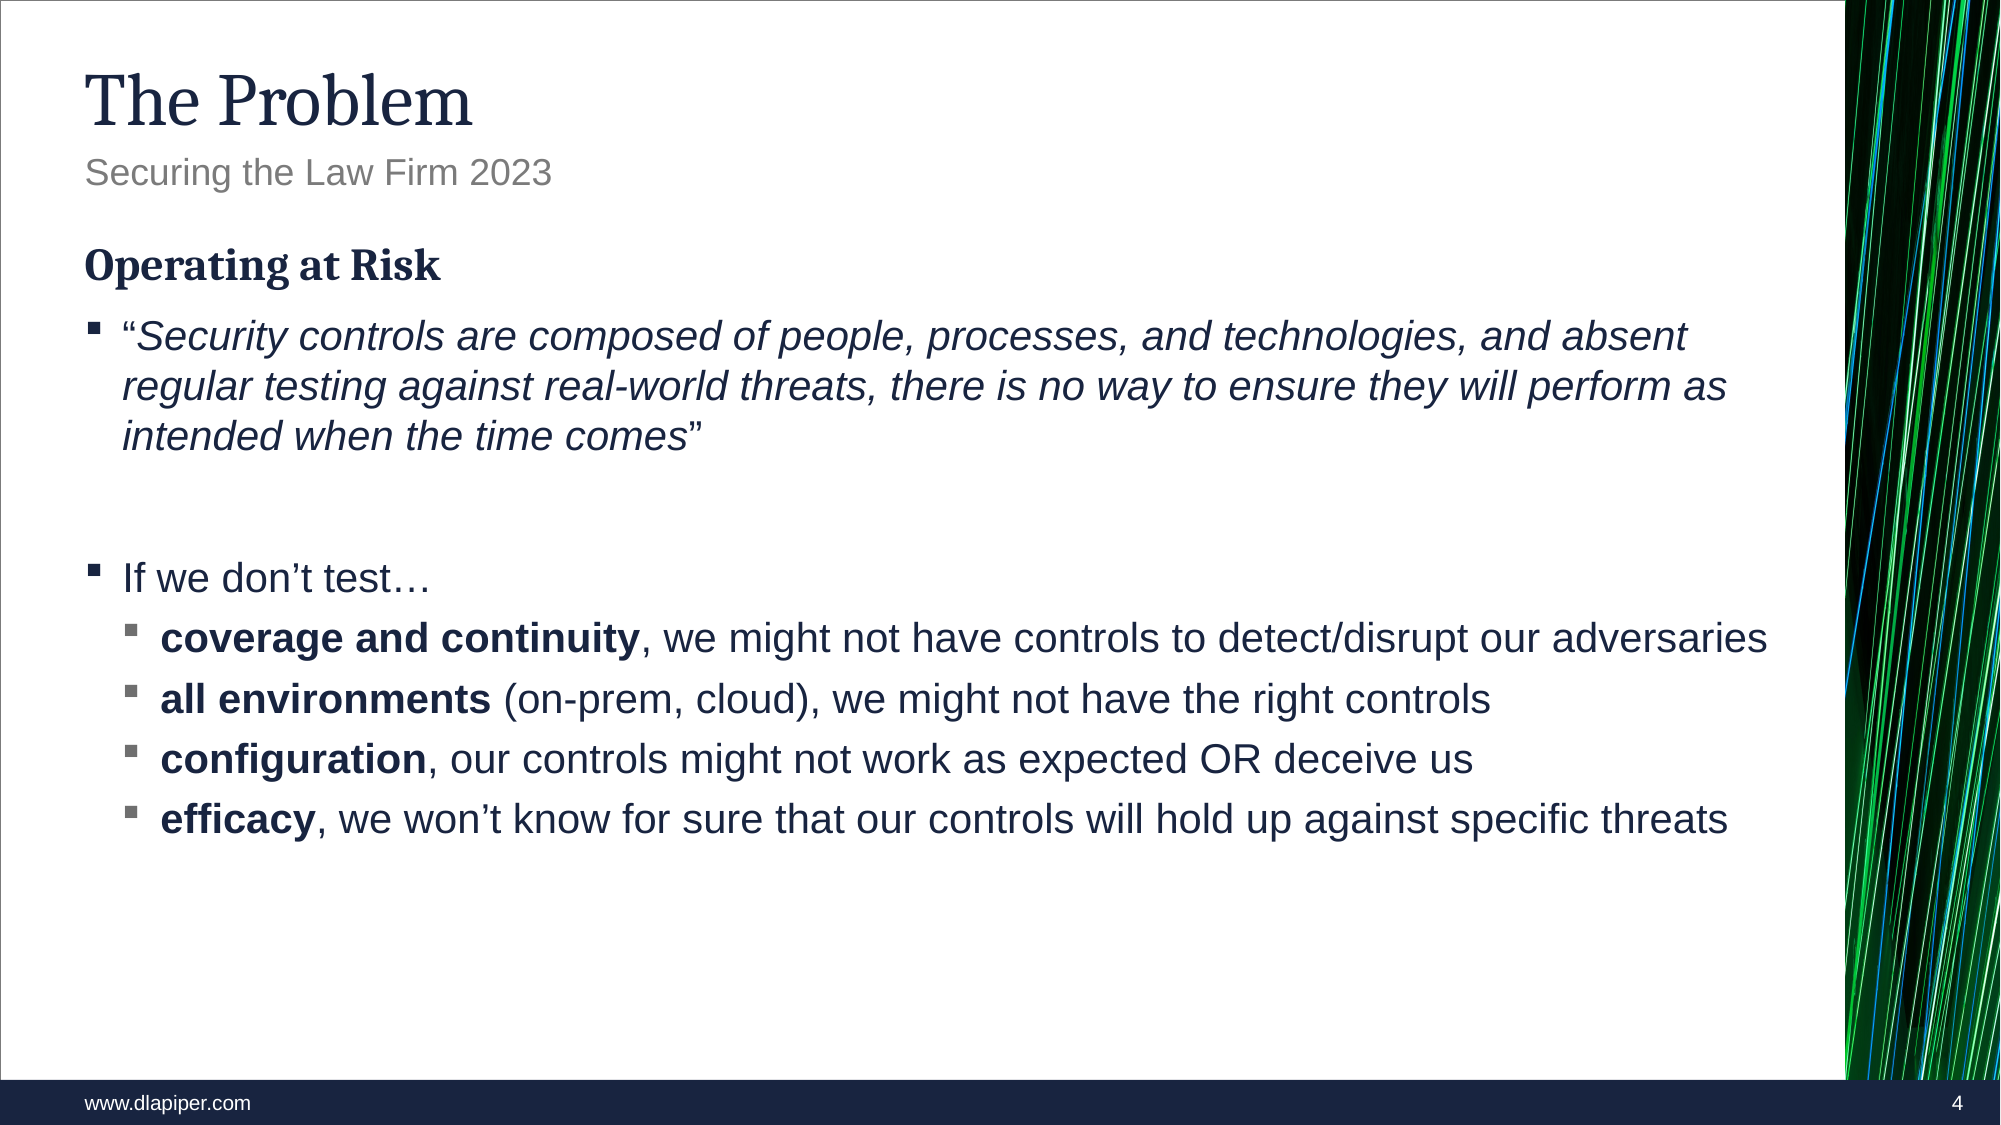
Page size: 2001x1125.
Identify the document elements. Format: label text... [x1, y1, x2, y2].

list Operating at Risk [84, 234, 1297, 307]
list “Security controls are composed of people, processes, and technologies, and absent regular testing against real-world threats, there is no way to ensure they will perform as intended when the time comes” If we don’t test… coverage and continuity, we might not have controls to detect/disrupt our adversaries all environments (on-prem, cloud), we might not have the right controls configuration, our controls might not work as expected OR deceive us efficacy, we won’t know for sure that our controls will hold up against specific threats [84, 308, 1803, 1035]
title The Problem [84, 60, 1298, 156]
picture [1845, 0, 2000, 1080]
slide_number 4 [1915, 1080, 2000, 1125]
list Securing the Law Firm 2023 [84, 156, 1297, 187]
